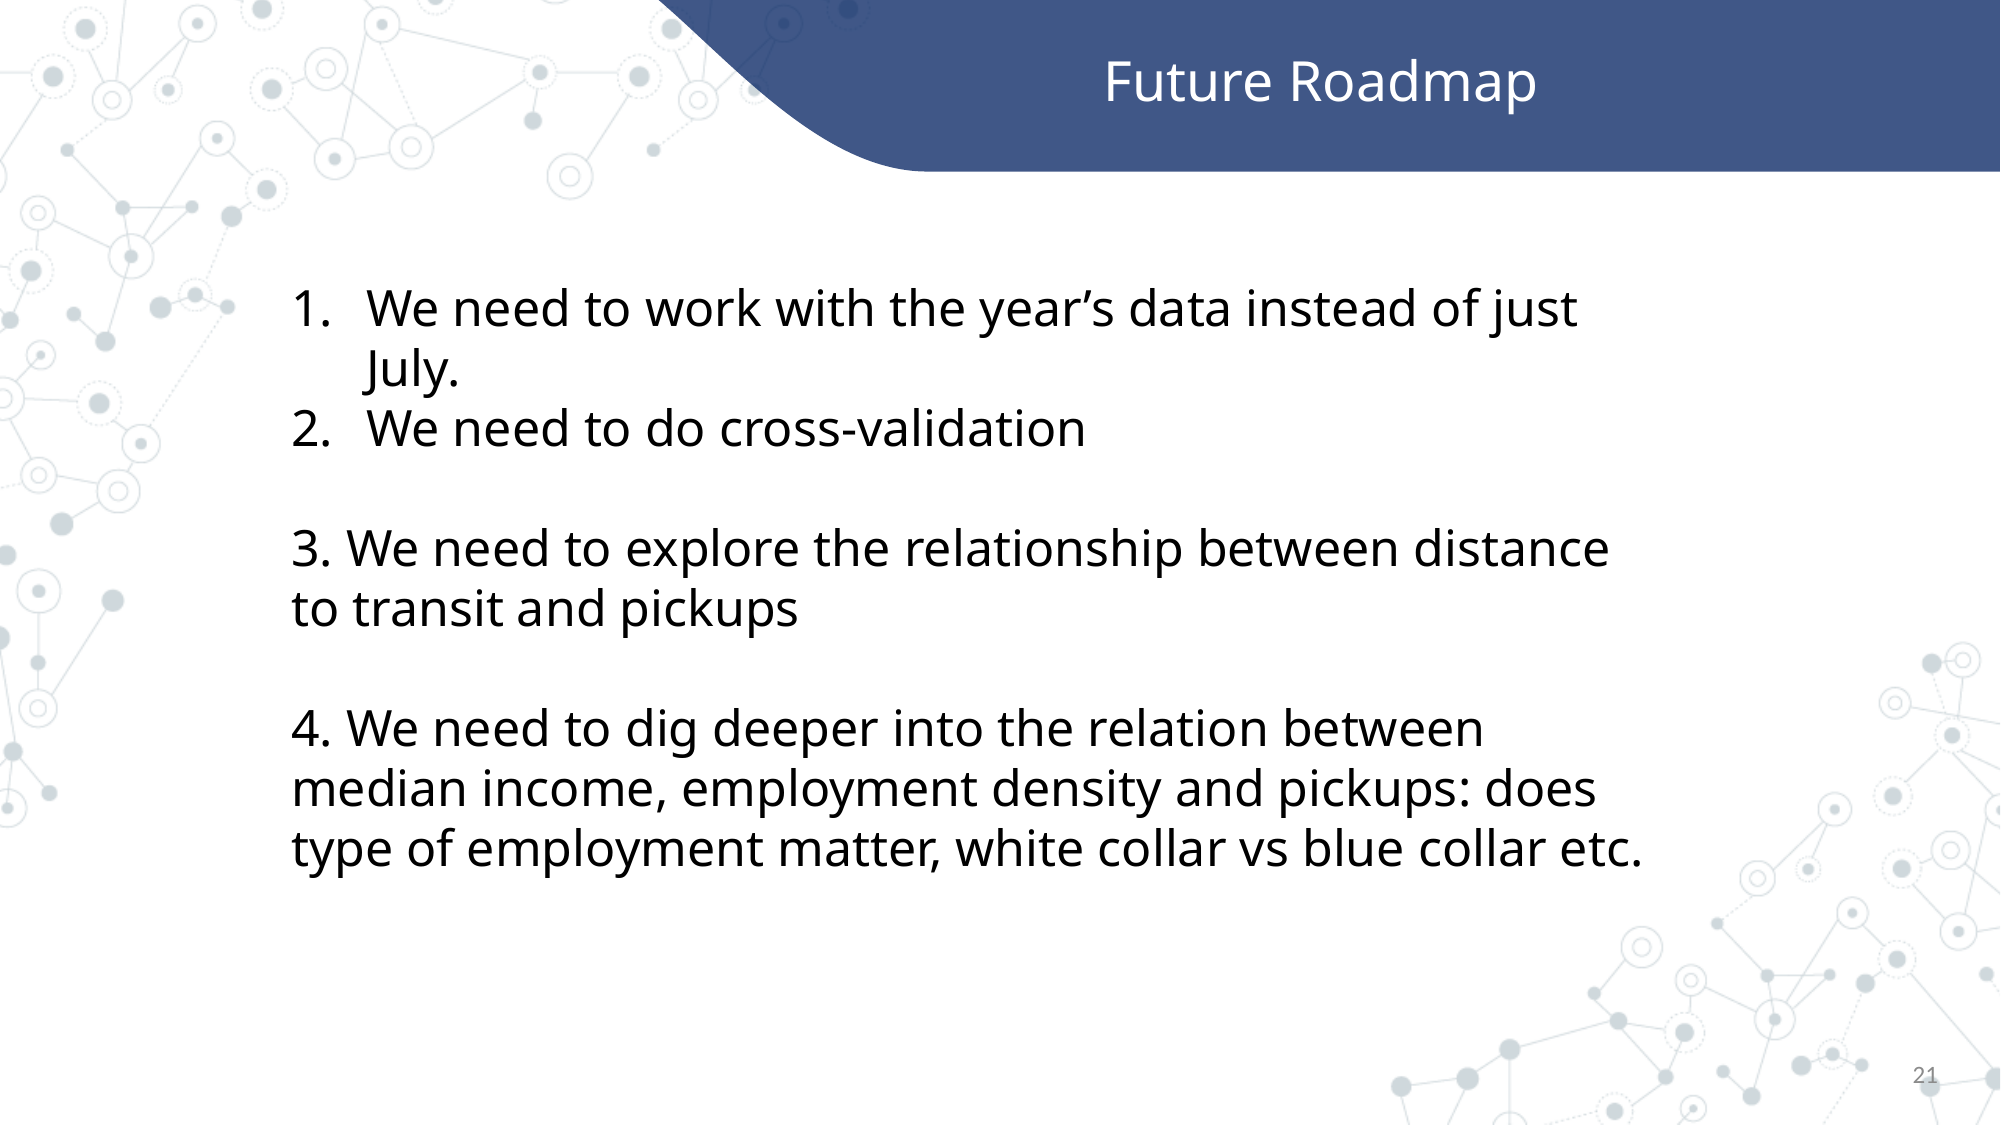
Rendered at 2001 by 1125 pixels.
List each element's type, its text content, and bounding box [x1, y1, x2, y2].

text_box We need to work with the year’s data instead of just July. We need to do cross-validation 3. We need to explore the relationship between distance to transit and pickups 4. We need to dig deeper into the relation between median income, employment density and pickups: does type of employment matter, white collar vs blue collar etc. [276, 269, 1676, 944]
picture [0, 0, 2001, 1125]
text_box Future Roadmap [657, 0, 2000, 173]
slide_number 21 [1838, 1038, 1959, 1125]
